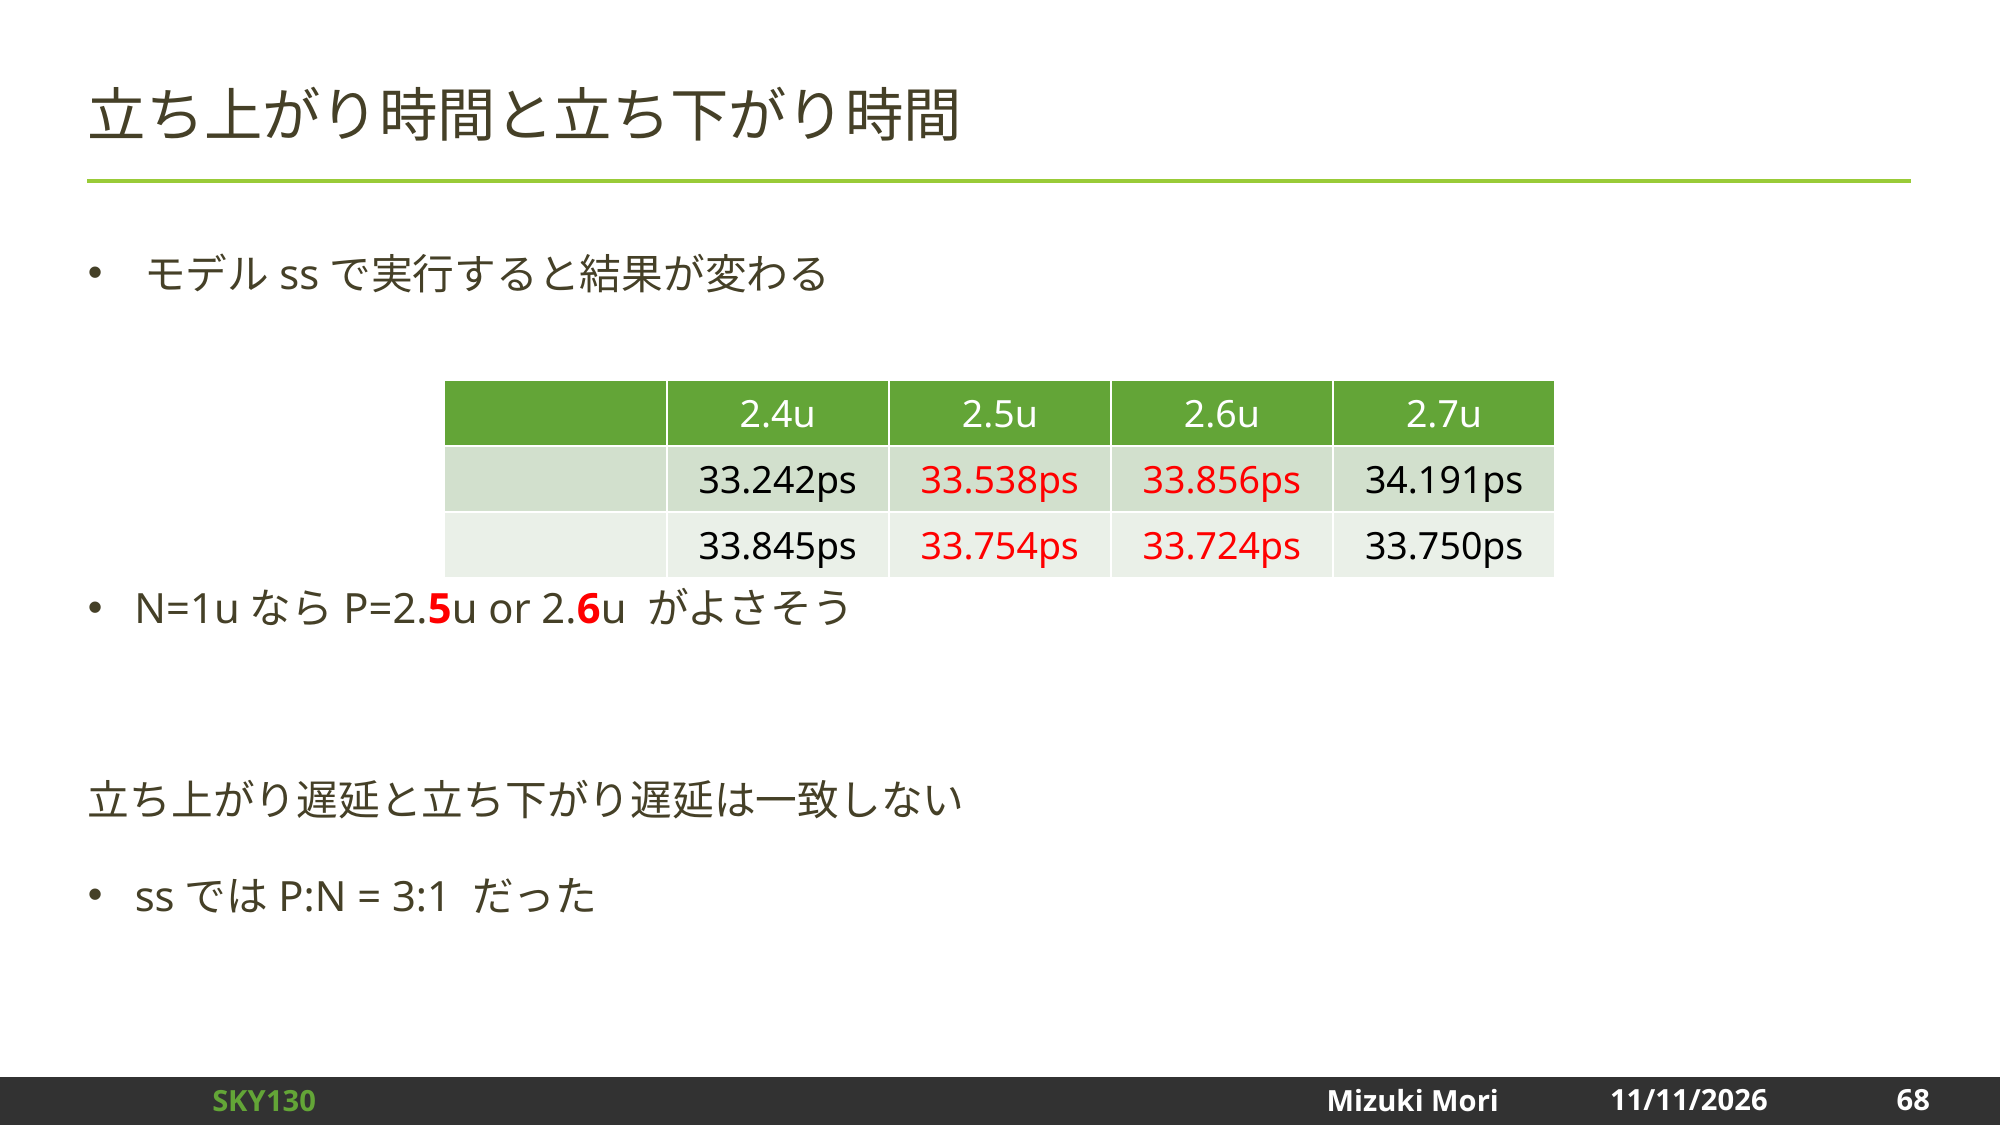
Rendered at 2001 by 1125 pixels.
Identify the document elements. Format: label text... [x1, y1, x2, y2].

slide_number 68 [1826, 1076, 2000, 1125]
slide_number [1550, 1077, 1826, 1125]
picture [0, 1077, 1550, 1125]
title 立ち上がり時間と立ち下がり時間 [72, 70, 1912, 163]
